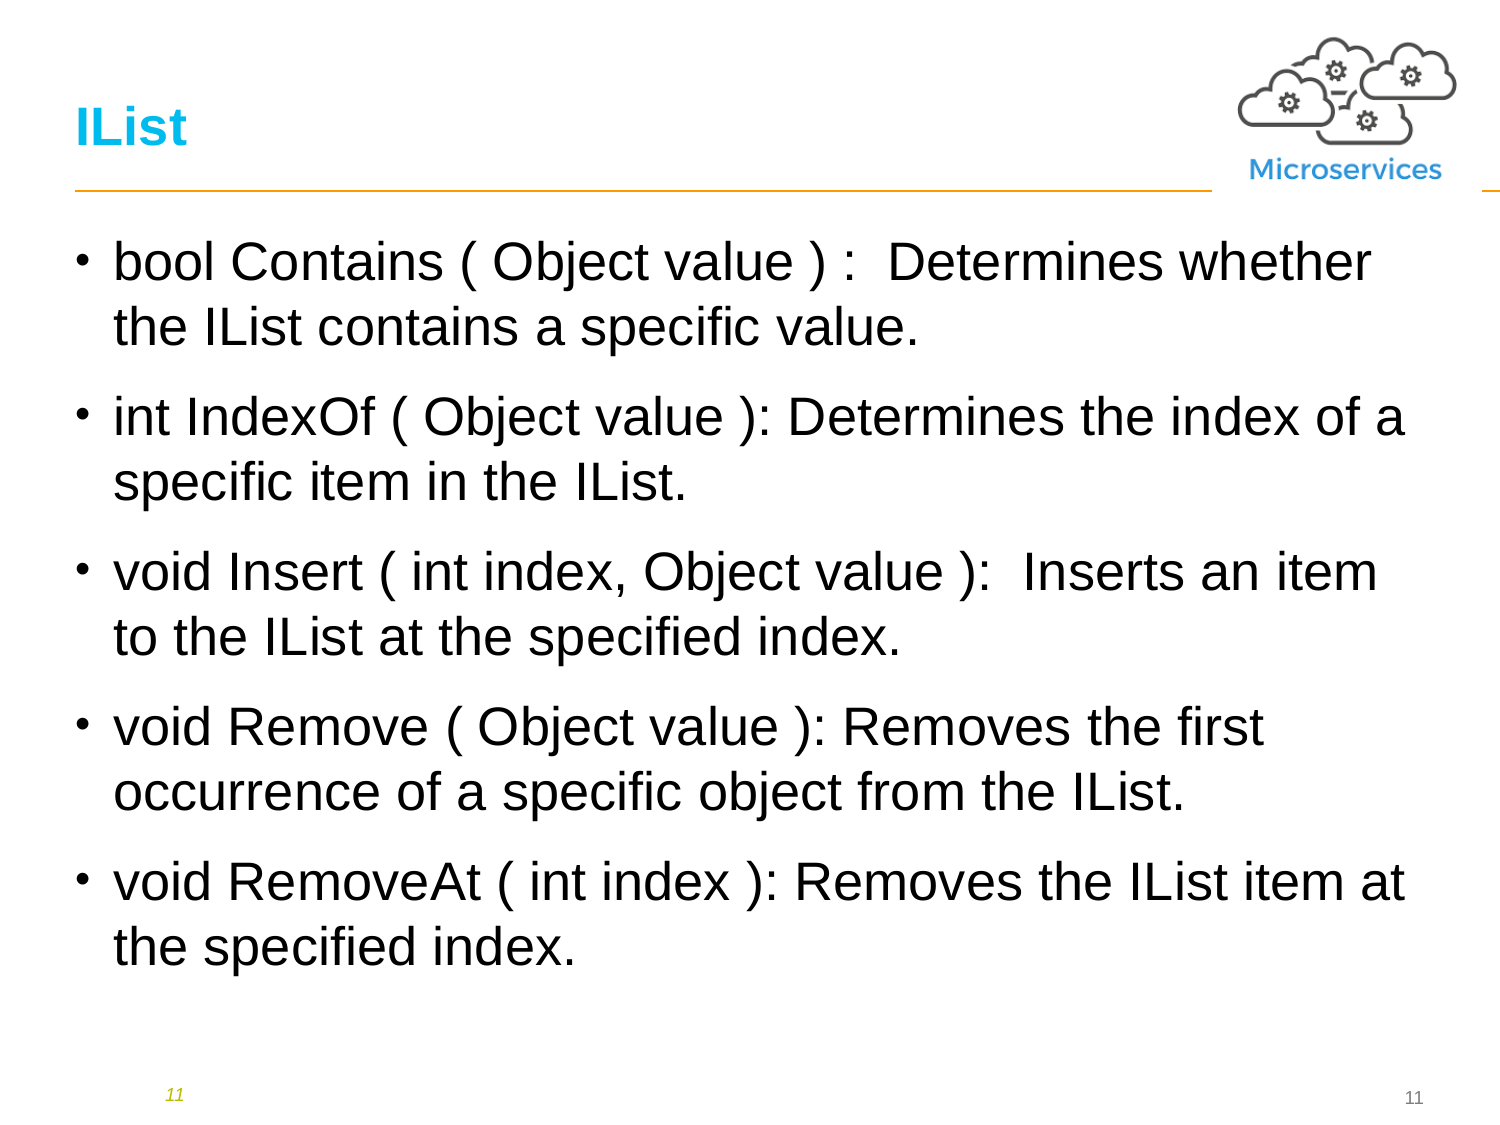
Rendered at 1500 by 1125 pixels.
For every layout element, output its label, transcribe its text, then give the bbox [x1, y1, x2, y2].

slide_number 11 [0, 1074, 350, 1114]
title IList [75, 27, 1422, 157]
picture [1212, 1, 1482, 203]
list bool Contains ( Object value ) : Determines whether the IList contains a specific value. int IndexOf ( Object value ): Determines the index of a specific item in the IList. void Insert ( int index, Object value ): Inserts an item to the IList at the specified index. void Remove ( Object value ): Removes the first occurrence of a specific object from the IList. void RemoveAt ( int index ): Removes the IList item at the specified index. [75, 226, 1425, 1018]
